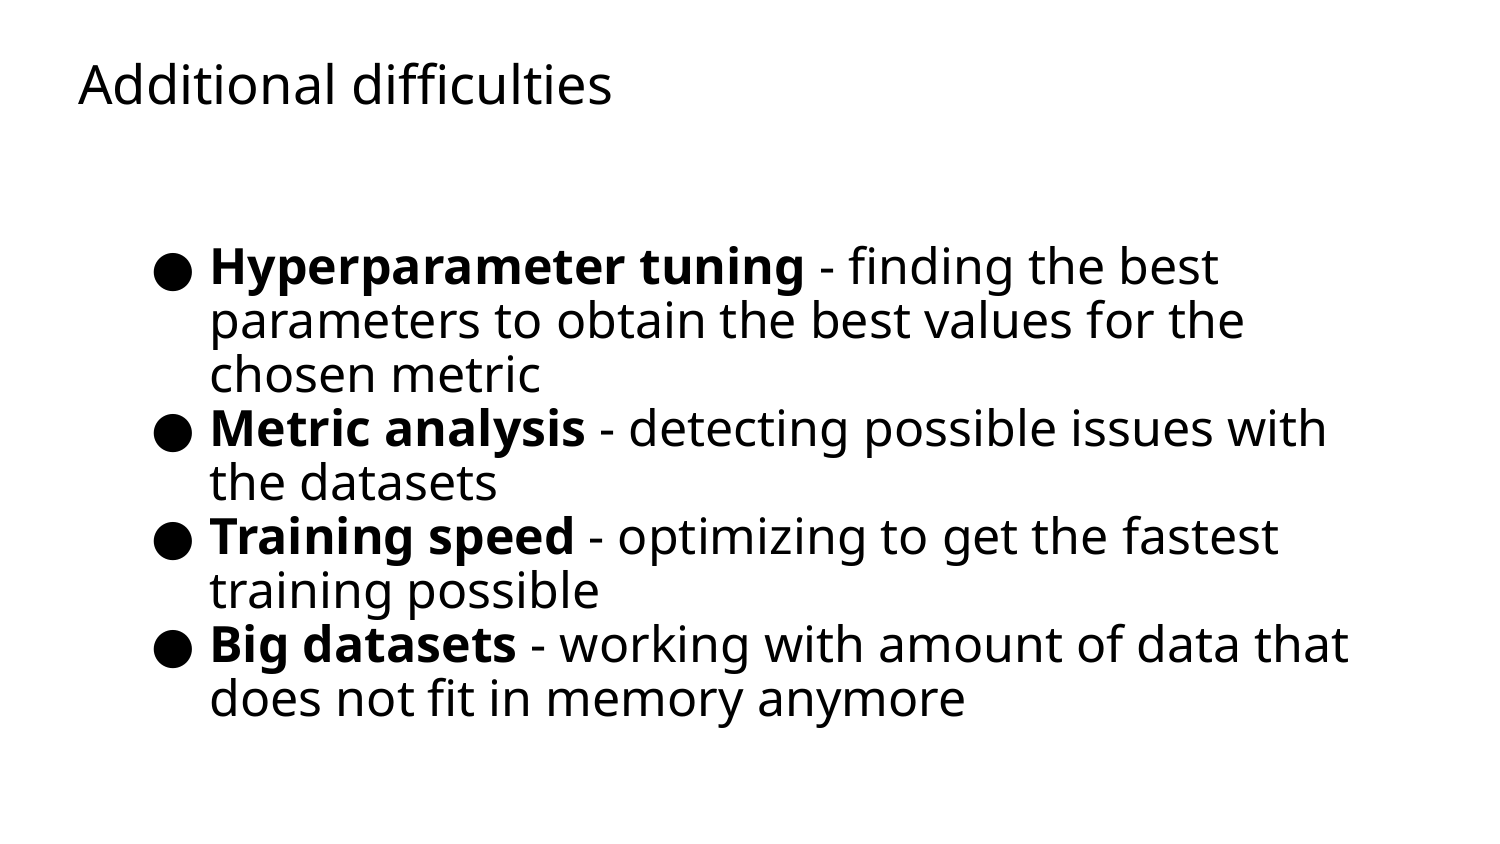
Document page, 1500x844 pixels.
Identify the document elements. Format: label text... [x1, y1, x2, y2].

title Additional difficulties [63, 42, 1325, 131]
list Hyperparameter tuning - finding the best parameters to obtain the best values for the chosen metric Metric analysis - detecting possible issues with the datasets Training speed - optimizing to get the fastest training possible Big datasets - working with amount of data that does not fit in memory anymore [119, 226, 1381, 758]
